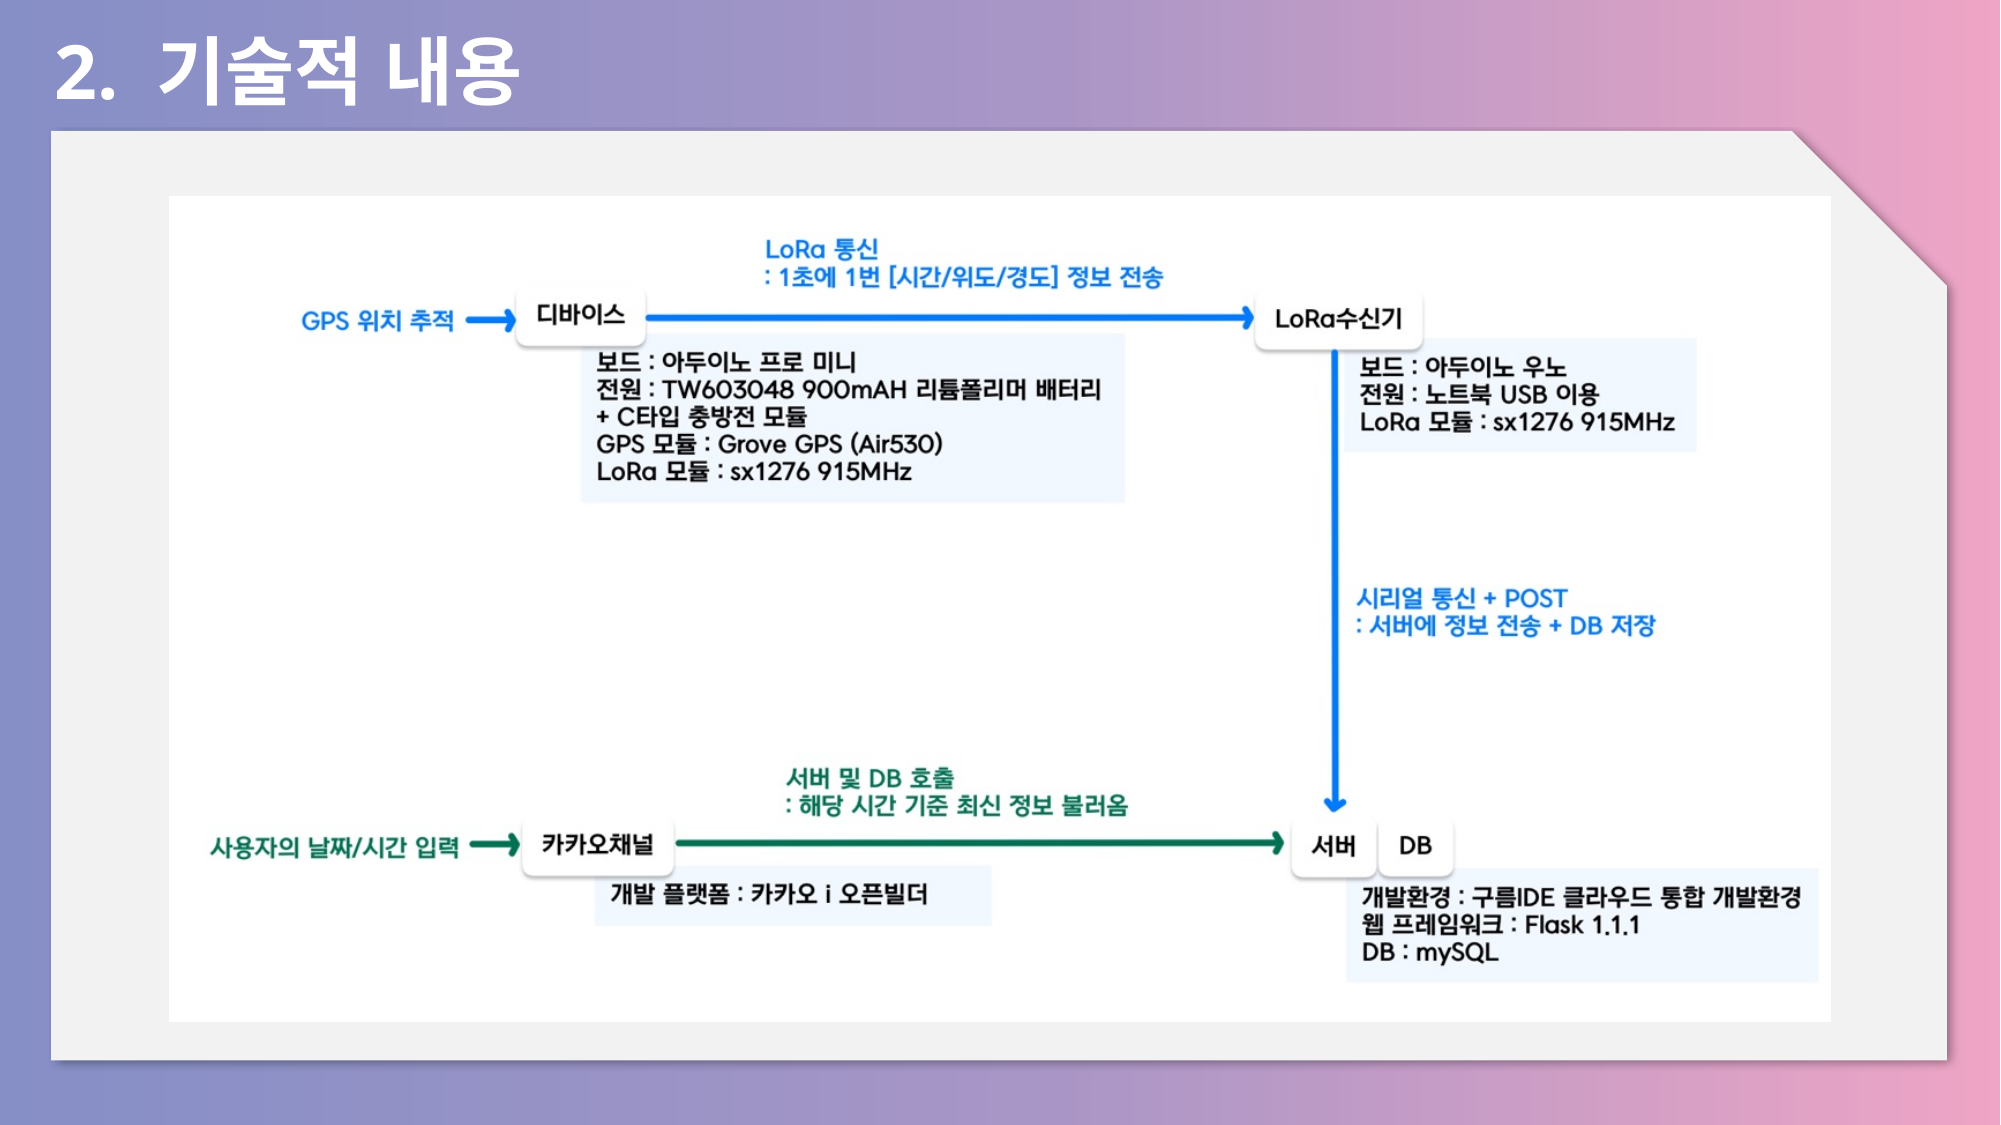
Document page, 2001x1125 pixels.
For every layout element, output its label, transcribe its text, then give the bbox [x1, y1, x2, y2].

text_box 2. 기술적 내용 [39, 75, 1000, 123]
text_box [0, 0, 2000, 75]
picture [0, 75, 2000, 1125]
